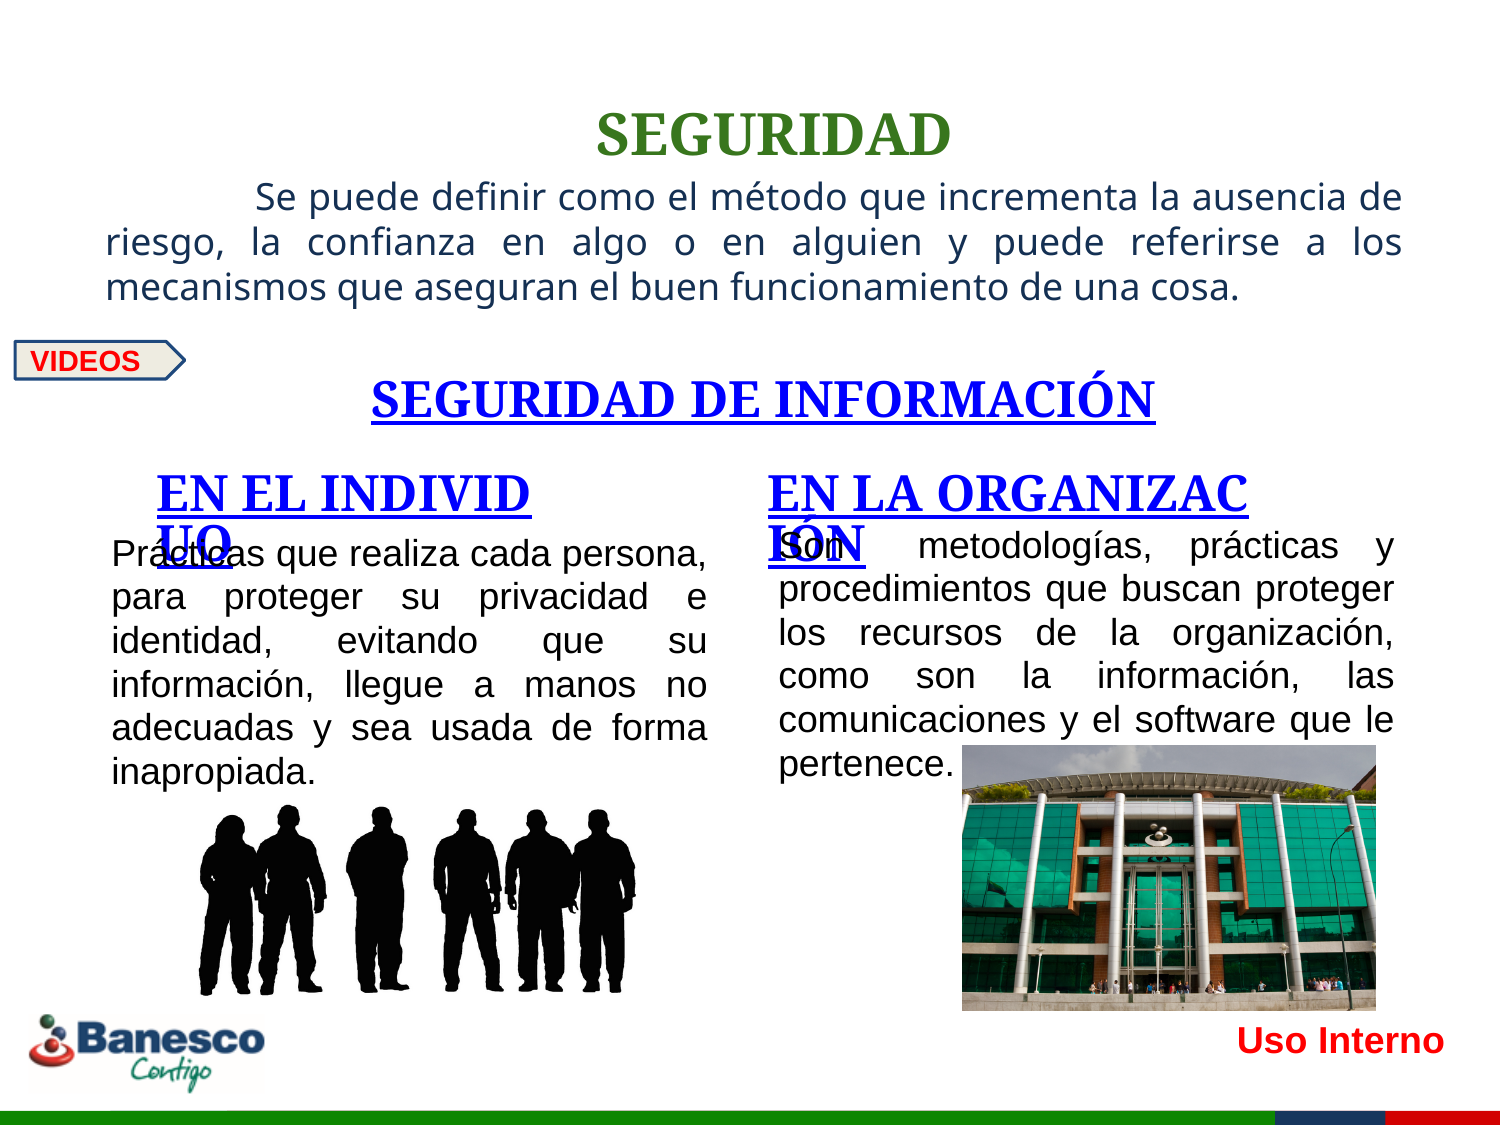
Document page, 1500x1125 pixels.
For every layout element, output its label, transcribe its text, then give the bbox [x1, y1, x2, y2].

text_box En la organización [752, 443, 1276, 548]
text_box VIDEOS [15, 341, 185, 379]
text_box Prácticas que realiza cada persona, para proteger su privacidad e identidad, evitando que su información, llegue a manos no adecuadas y sea usada de forma inapropiada. [96, 516, 723, 811]
picture [9, 798, 645, 1103]
text_box SEGURIDAD DE INFORMACIÓN [355, 359, 1172, 486]
text_box En el individuo [141, 451, 561, 516]
text_box Se puede definir como el método que incrementa la ausencia de riesgo, la confianza en algo o en alguien y puede referirse a los mecanismos que aseguran el buen funcionamiento de una cosa. [33, 157, 1419, 315]
picture [962, 744, 1376, 1011]
text_box Son metodologías, prácticas y procedimientos que buscan proteger los recursos de la organización, como son la información, las comunicaciones y el software que le pertenece. [763, 508, 1410, 794]
text_box Seguridad [99, 70, 1450, 194]
text_box Uso Interno [1192, 986, 1461, 1108]
